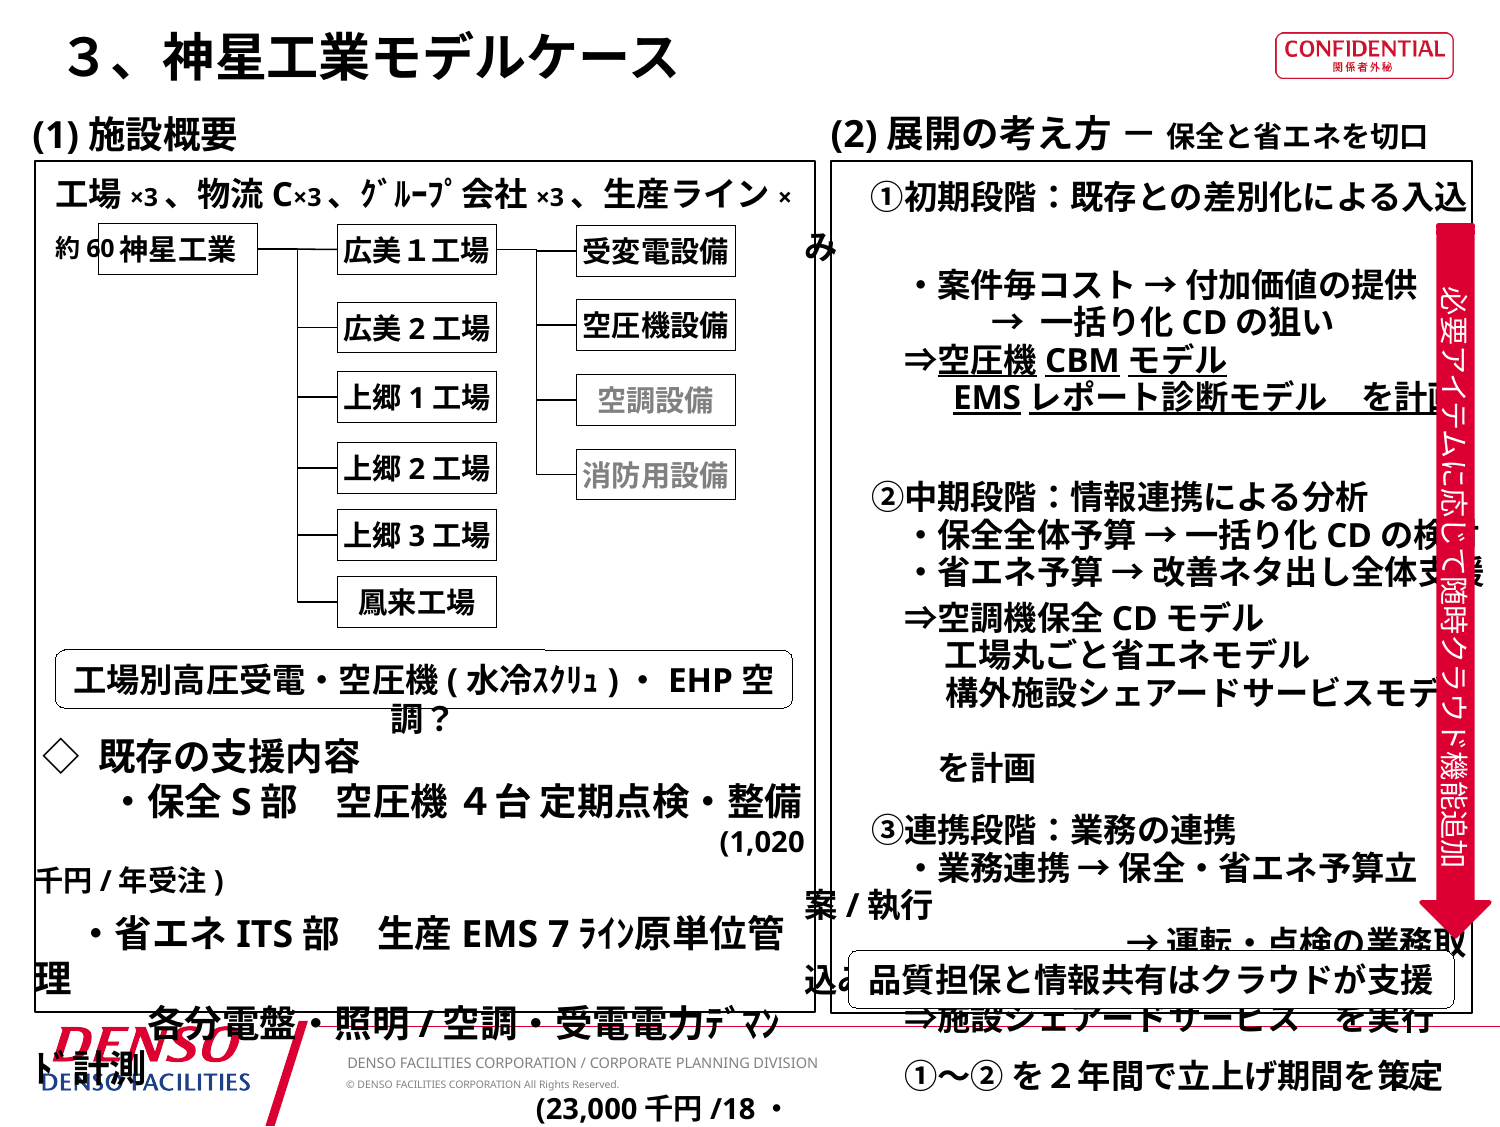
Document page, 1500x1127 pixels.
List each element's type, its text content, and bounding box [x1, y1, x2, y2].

text_box [829, 940, 1474, 1015]
text_box 工場×3、物流C×3、ｸﾞﾙｰﾌﾟ会社×3、生産ライン×約60 [55, 162, 815, 219]
text_box 工場別高圧受電・空圧機(水冷ｽｸﾘｭ)・EHP空調？ [55, 649, 793, 709]
text_box ①初期段階：既存との差別化による入込み ・案件毎コスト → 付加価値の提供 → 一括り化CDの狙い ⇒空圧機CBMモデル EMSレポート診断モデル を計画 ②中期段階：情報連携による分析 ・保全全体予算 → 一括り化CDの検討 ・省エネ予算 → 改善ネタ出し全体支援 ⇒空調機保全CDモデル 工場丸ごと省エネモデル 構外施設シェアードサービスモデル を計画 ③連携段階：業務の連携 ・業務連携 → 保全・省エネ予算立案/執行 → 運転・点検の業務取込み ⇒施設シェアードサービス を実行 ①～② を２年間で立上げ期間を策定 [804, 166, 1490, 940]
picture [42, 1026, 250, 1091]
title ３、神星工業モデルケース [0, 24, 1500, 83]
text_box (2)展開の考え方 － 保全と省エネを切口 [830, 109, 1472, 154]
text_box 必要アイテムに応じて随時クラウド機能追加 [1419, 223, 1492, 939]
text_box 品質担保と情報共有はクラウドが支援 [848, 950, 1455, 1009]
text_box 2/3 [1365, 1055, 1460, 1101]
text_box [829, 159, 1474, 166]
text_box (1)施設概要 [32, 111, 792, 148]
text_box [98, 223, 736, 628]
text_box [32, 159, 817, 1014]
text_box ◇ 既存の支援内容 ・保全S部 空圧機 ４台 定期点検・整備 (1,020千円/年受注) ・省エネITS部 生産EMS 7ﾗｲﾝ原単位管理 各分電盤・照明/空調・受電電力ﾃﾞﾏﾝﾄﾞ計測 (23,000千円/18・19年度受注) [34, 732, 806, 1023]
